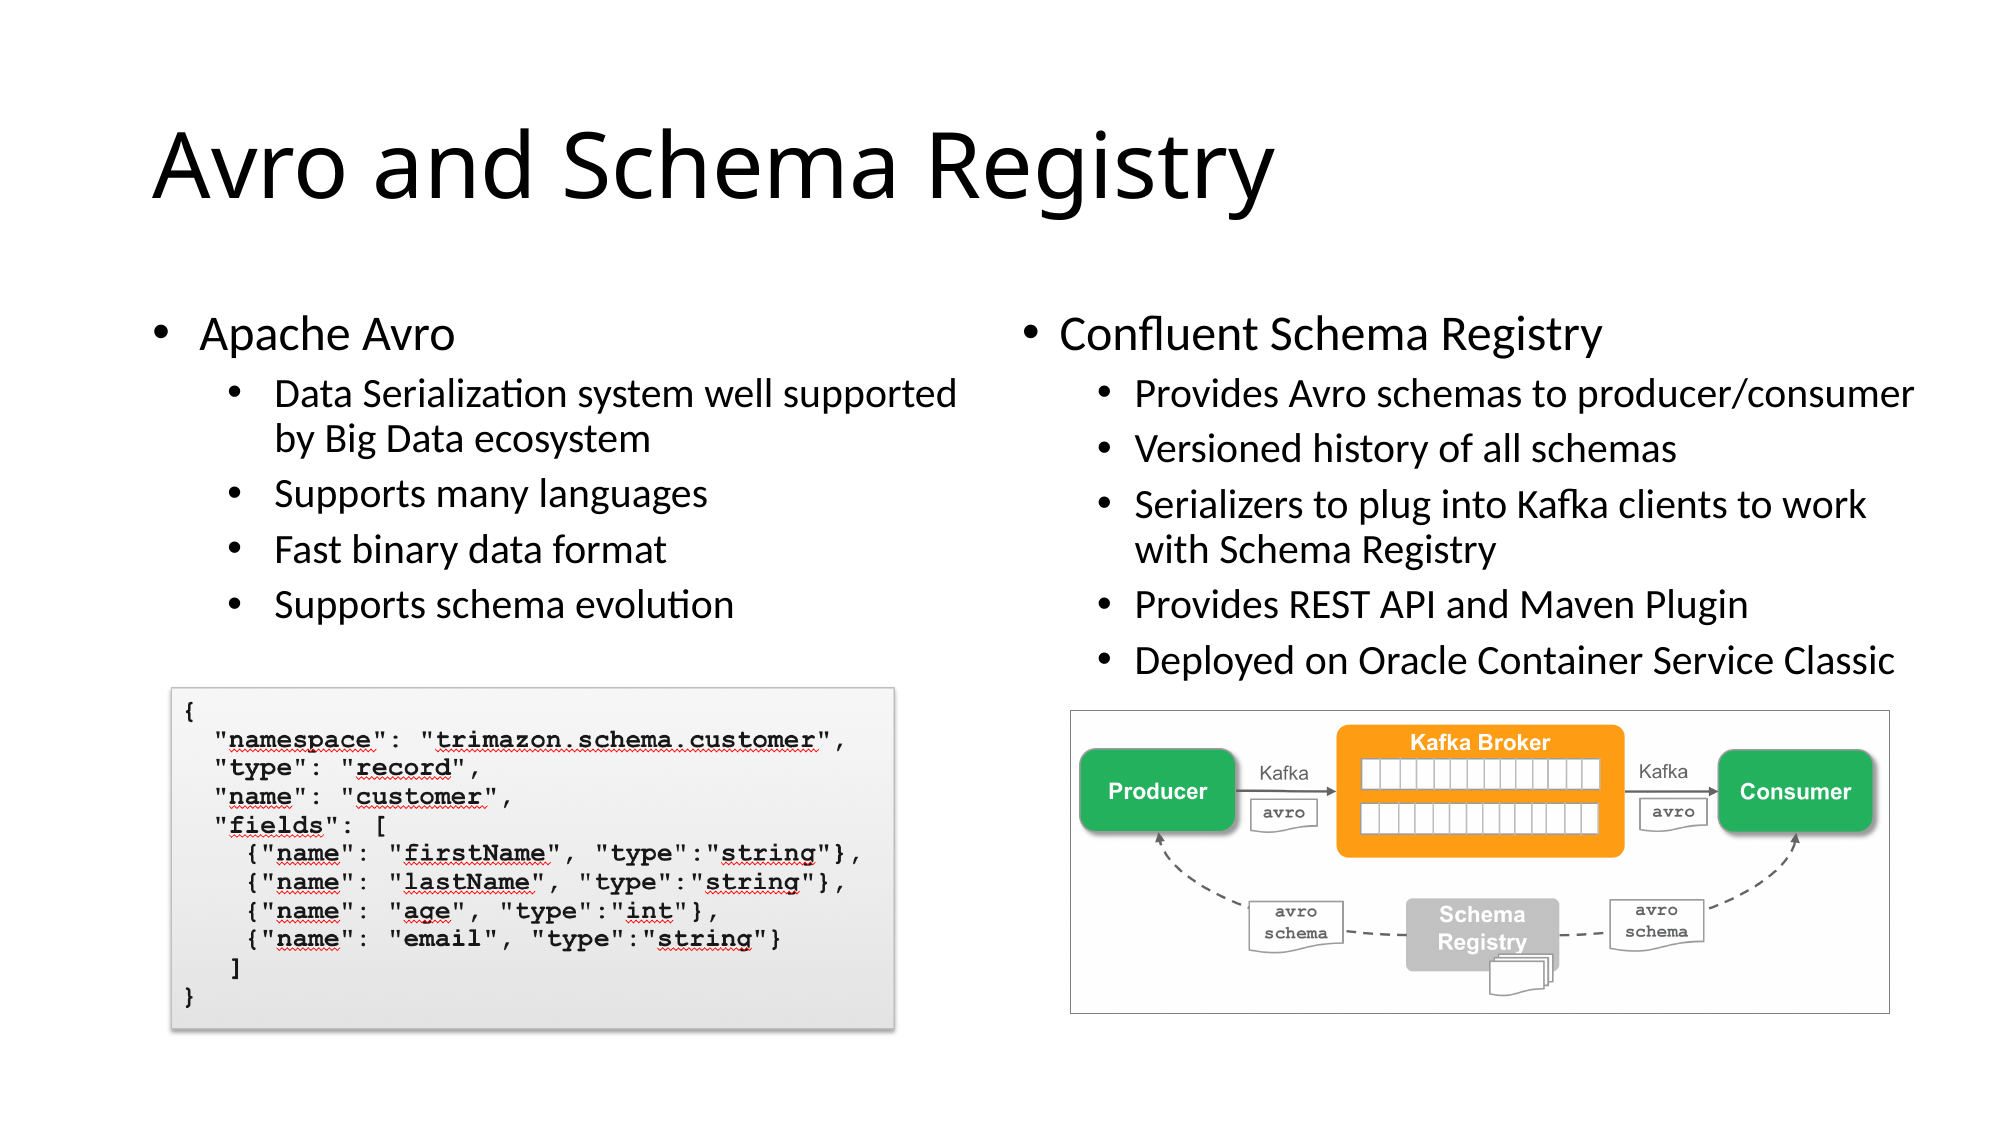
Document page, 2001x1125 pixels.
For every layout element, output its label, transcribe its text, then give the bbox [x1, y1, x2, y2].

picture [164, 683, 901, 1041]
title Avro and Schema Registry [137, 59, 1863, 278]
list Confluent Schema Registry Provides Avro schemas to producer/consumer Versioned history of all schemas Serializers to plug into Kafka clients to work with Schema Registry Provides REST API and Maven Plugin Deployed on Oracle Container Service Classic [1007, 299, 1954, 1014]
list Apache Avro Data Serialization system well supported by Big Data ecosystem Supports many languages Fast binary data format Supports schema evolution [137, 299, 982, 1014]
picture [1070, 709, 1890, 1014]
